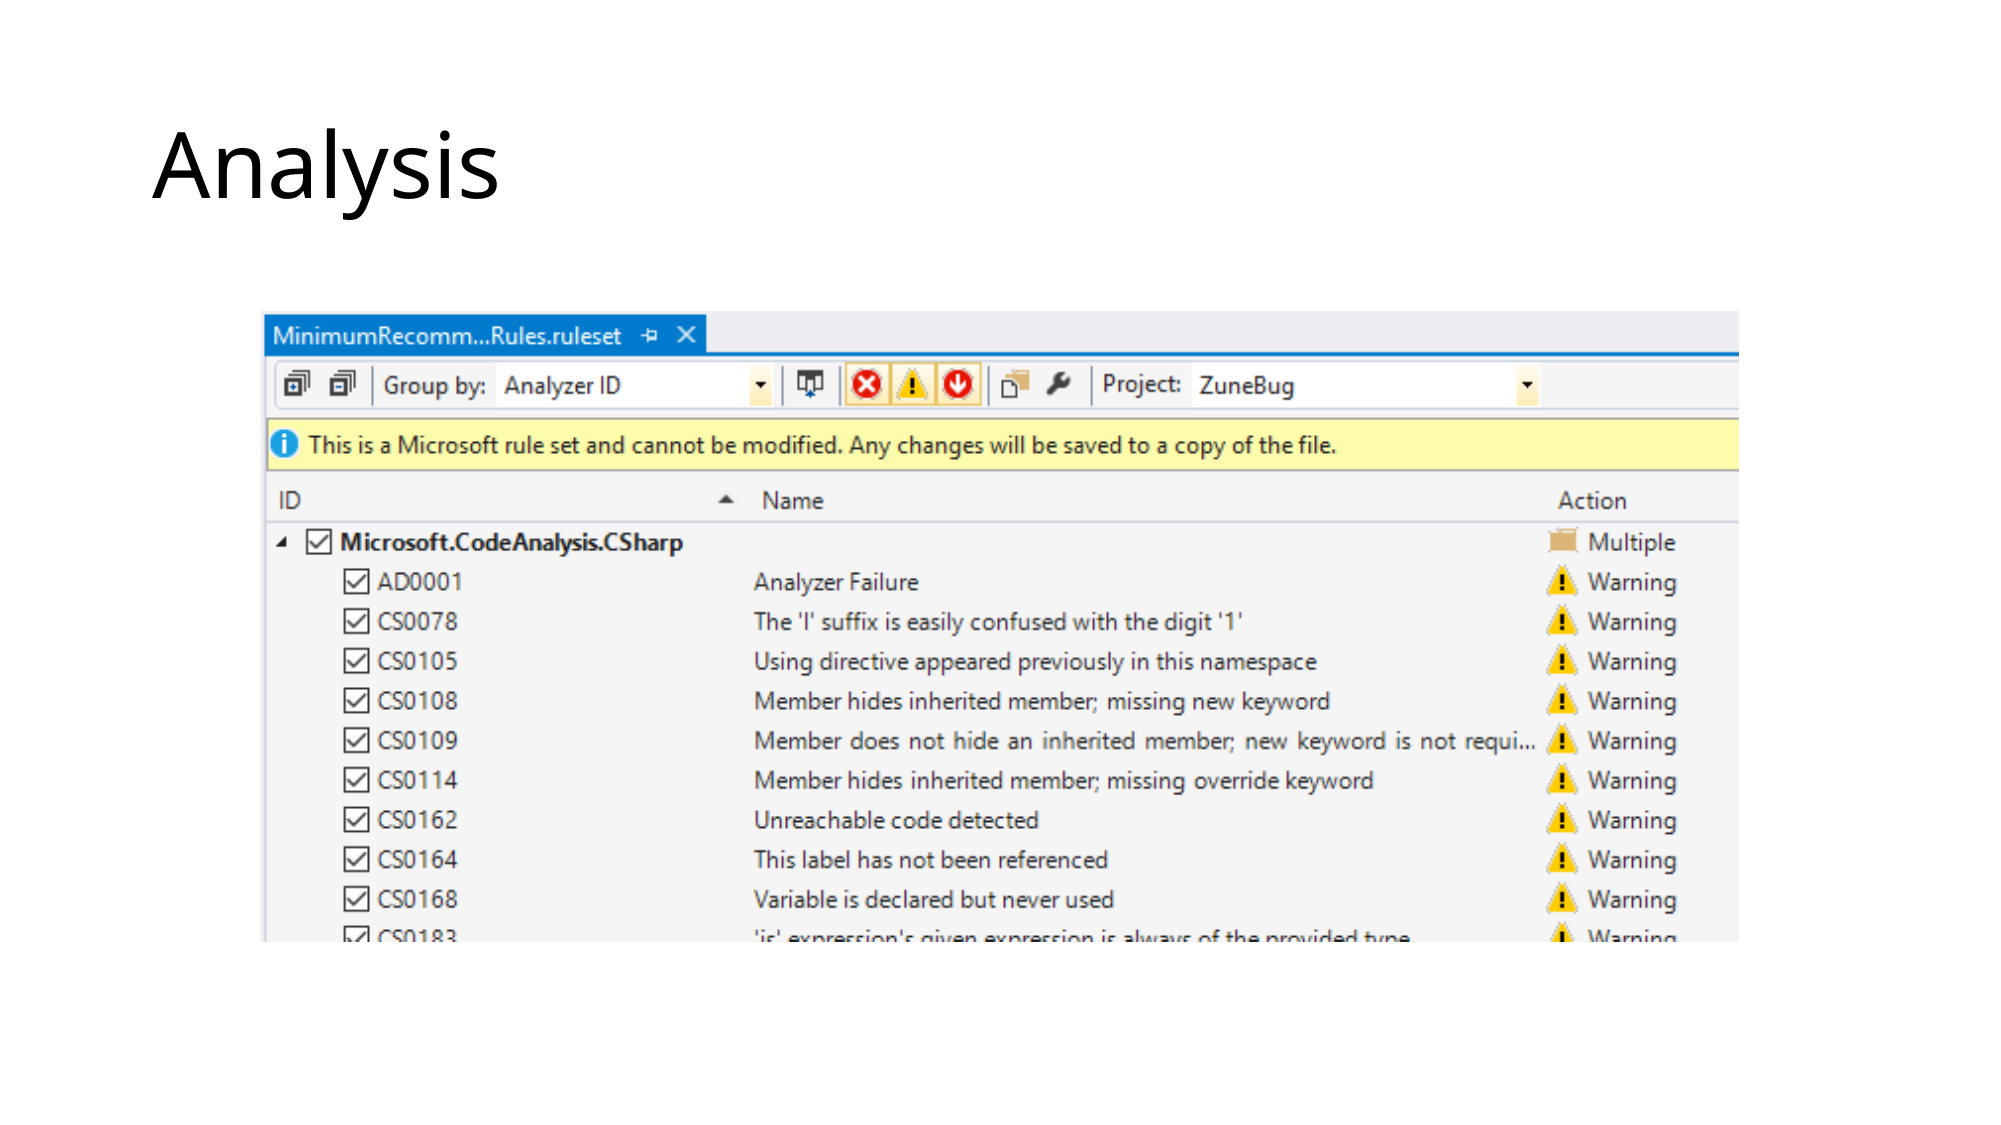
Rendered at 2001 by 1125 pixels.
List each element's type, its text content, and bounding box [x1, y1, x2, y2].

picture [261, 311, 1739, 942]
title Analysis [137, 59, 1863, 278]
